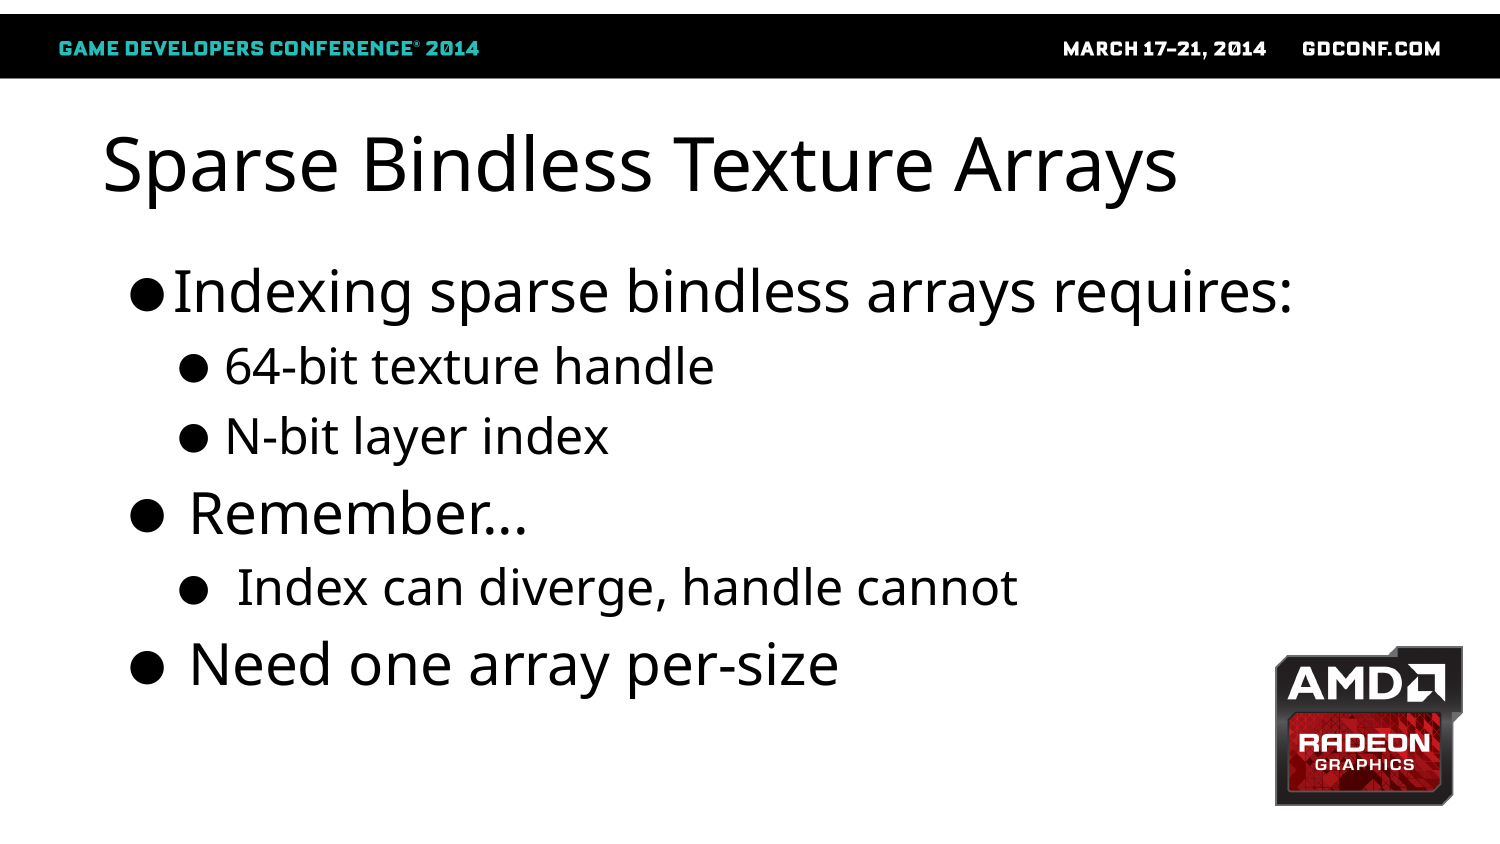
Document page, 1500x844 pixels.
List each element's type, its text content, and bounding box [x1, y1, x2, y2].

list Indexing sparse bindless arrays requires: 64-bit texture handle N-bit layer index Remember... Index can diverge, handle cannot Need one array per-size [87, 246, 1413, 697]
picture [0, 0, 1500, 844]
title Sparse Bindless Texture Arrays [87, 109, 1413, 238]
